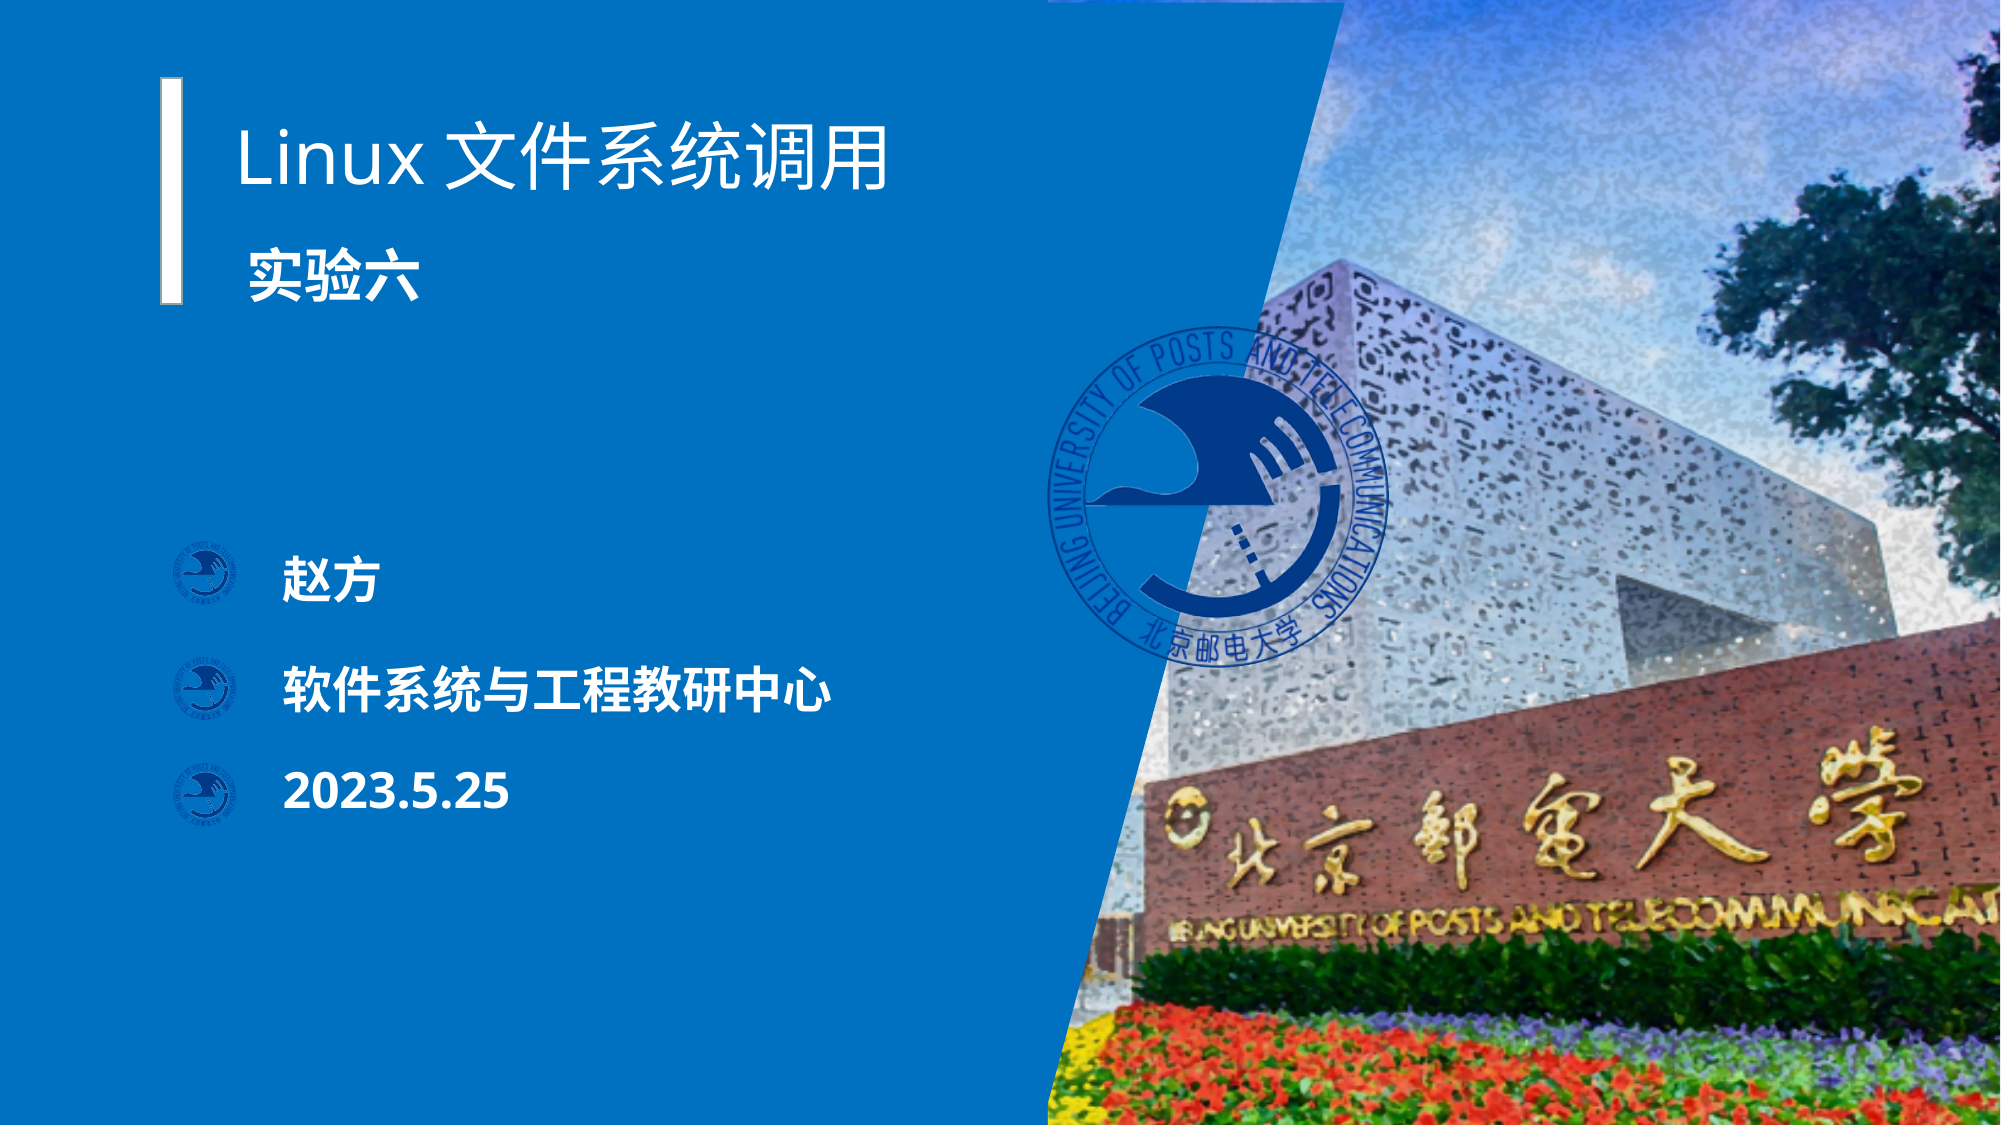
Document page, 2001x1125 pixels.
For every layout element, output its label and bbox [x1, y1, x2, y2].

text_box [0, 2, 1389, 1125]
picture [173, 763, 237, 827]
picture [173, 656, 237, 720]
picture [173, 541, 237, 605]
